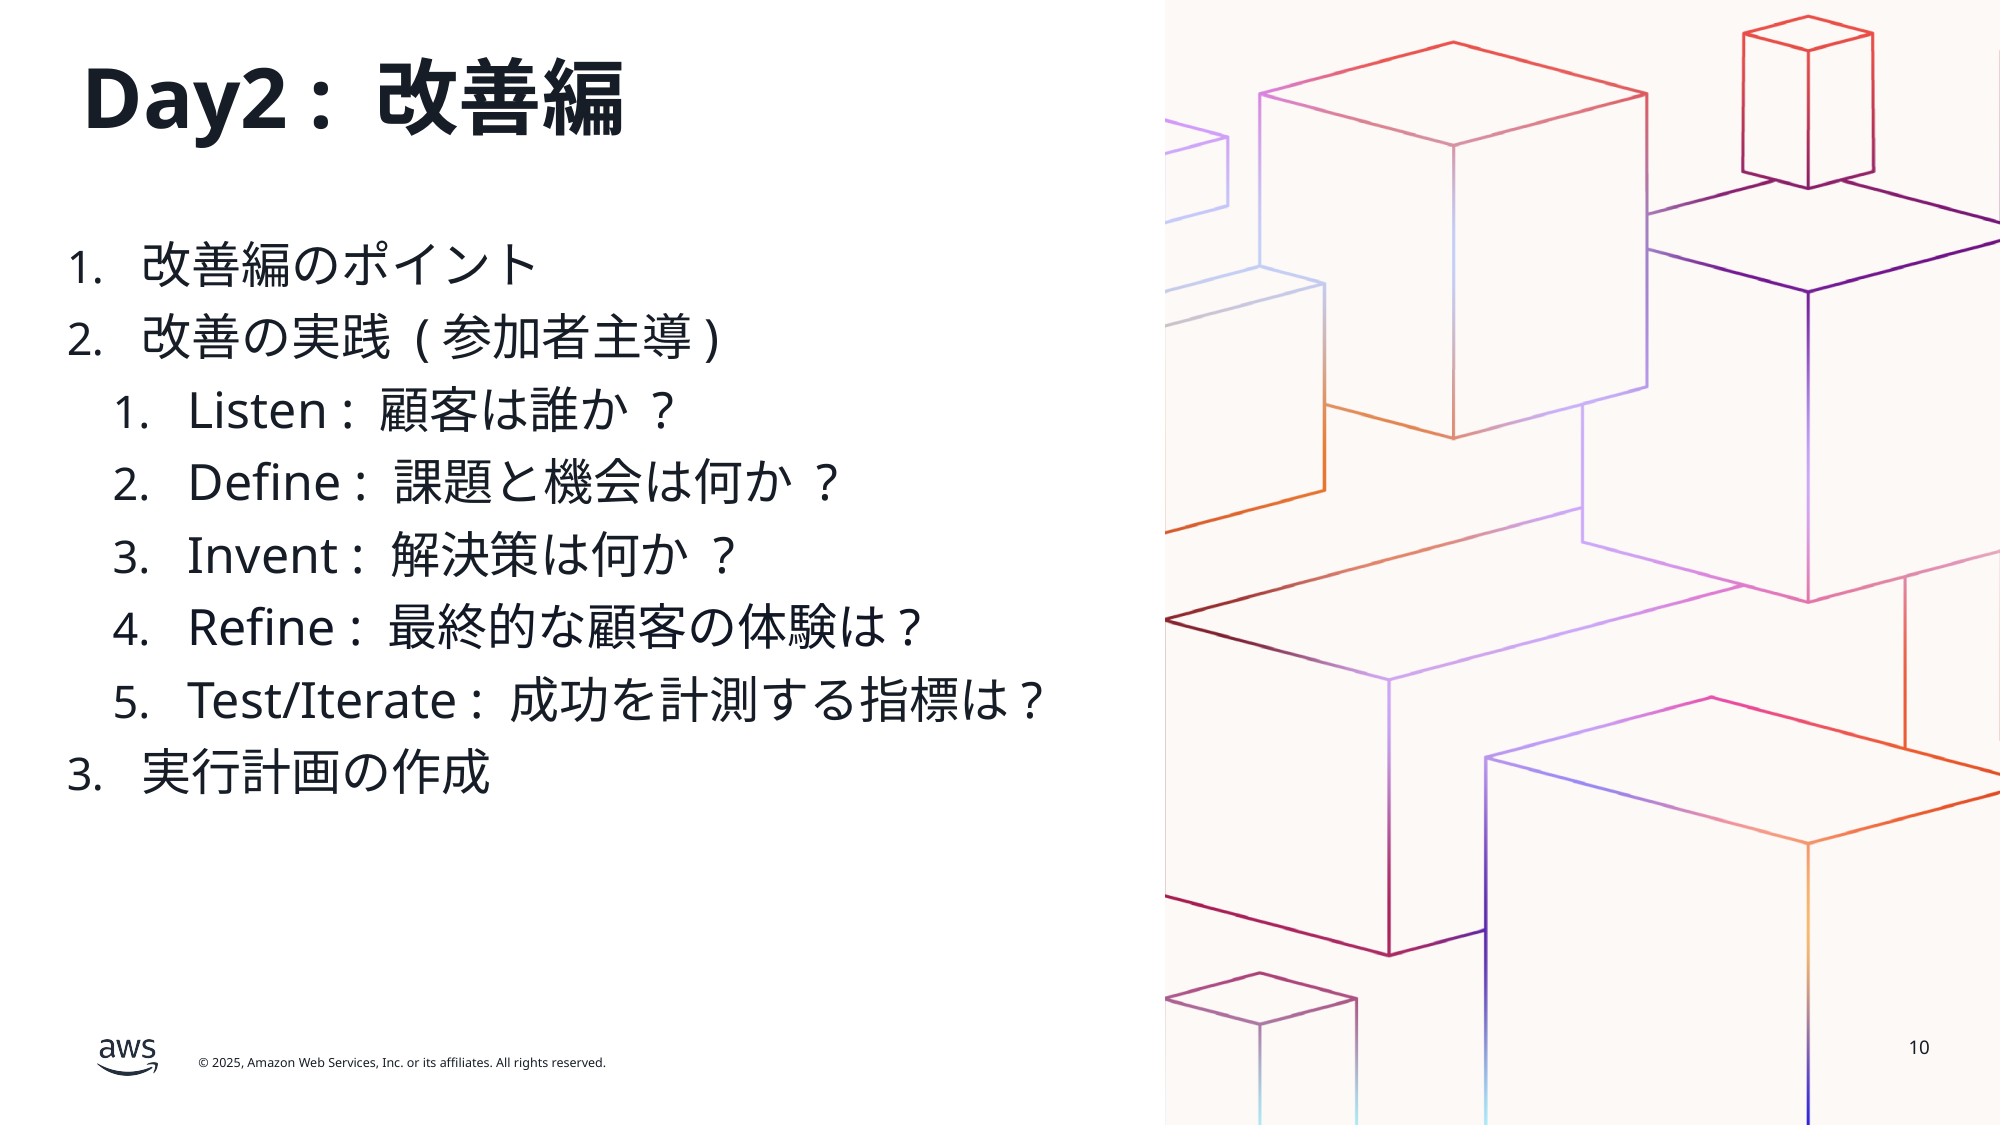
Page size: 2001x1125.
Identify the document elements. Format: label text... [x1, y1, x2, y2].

title Day2 : 改善編 [66, 48, 1000, 150]
list 改善編のポイント 改善の実践 (参加者主導) Listen : 顧客は誰か ? Define : 課題と機会は何か ? Invent : 解決策は何か ? Refine : 最終的な顧客の体験は? Test/Iterate : 成功を計測する指標は? 実行計画の作成 [66, 225, 1056, 961]
picture [0, 0, 2000, 1125]
slide_number 10 [1495, 1018, 1945, 1079]
